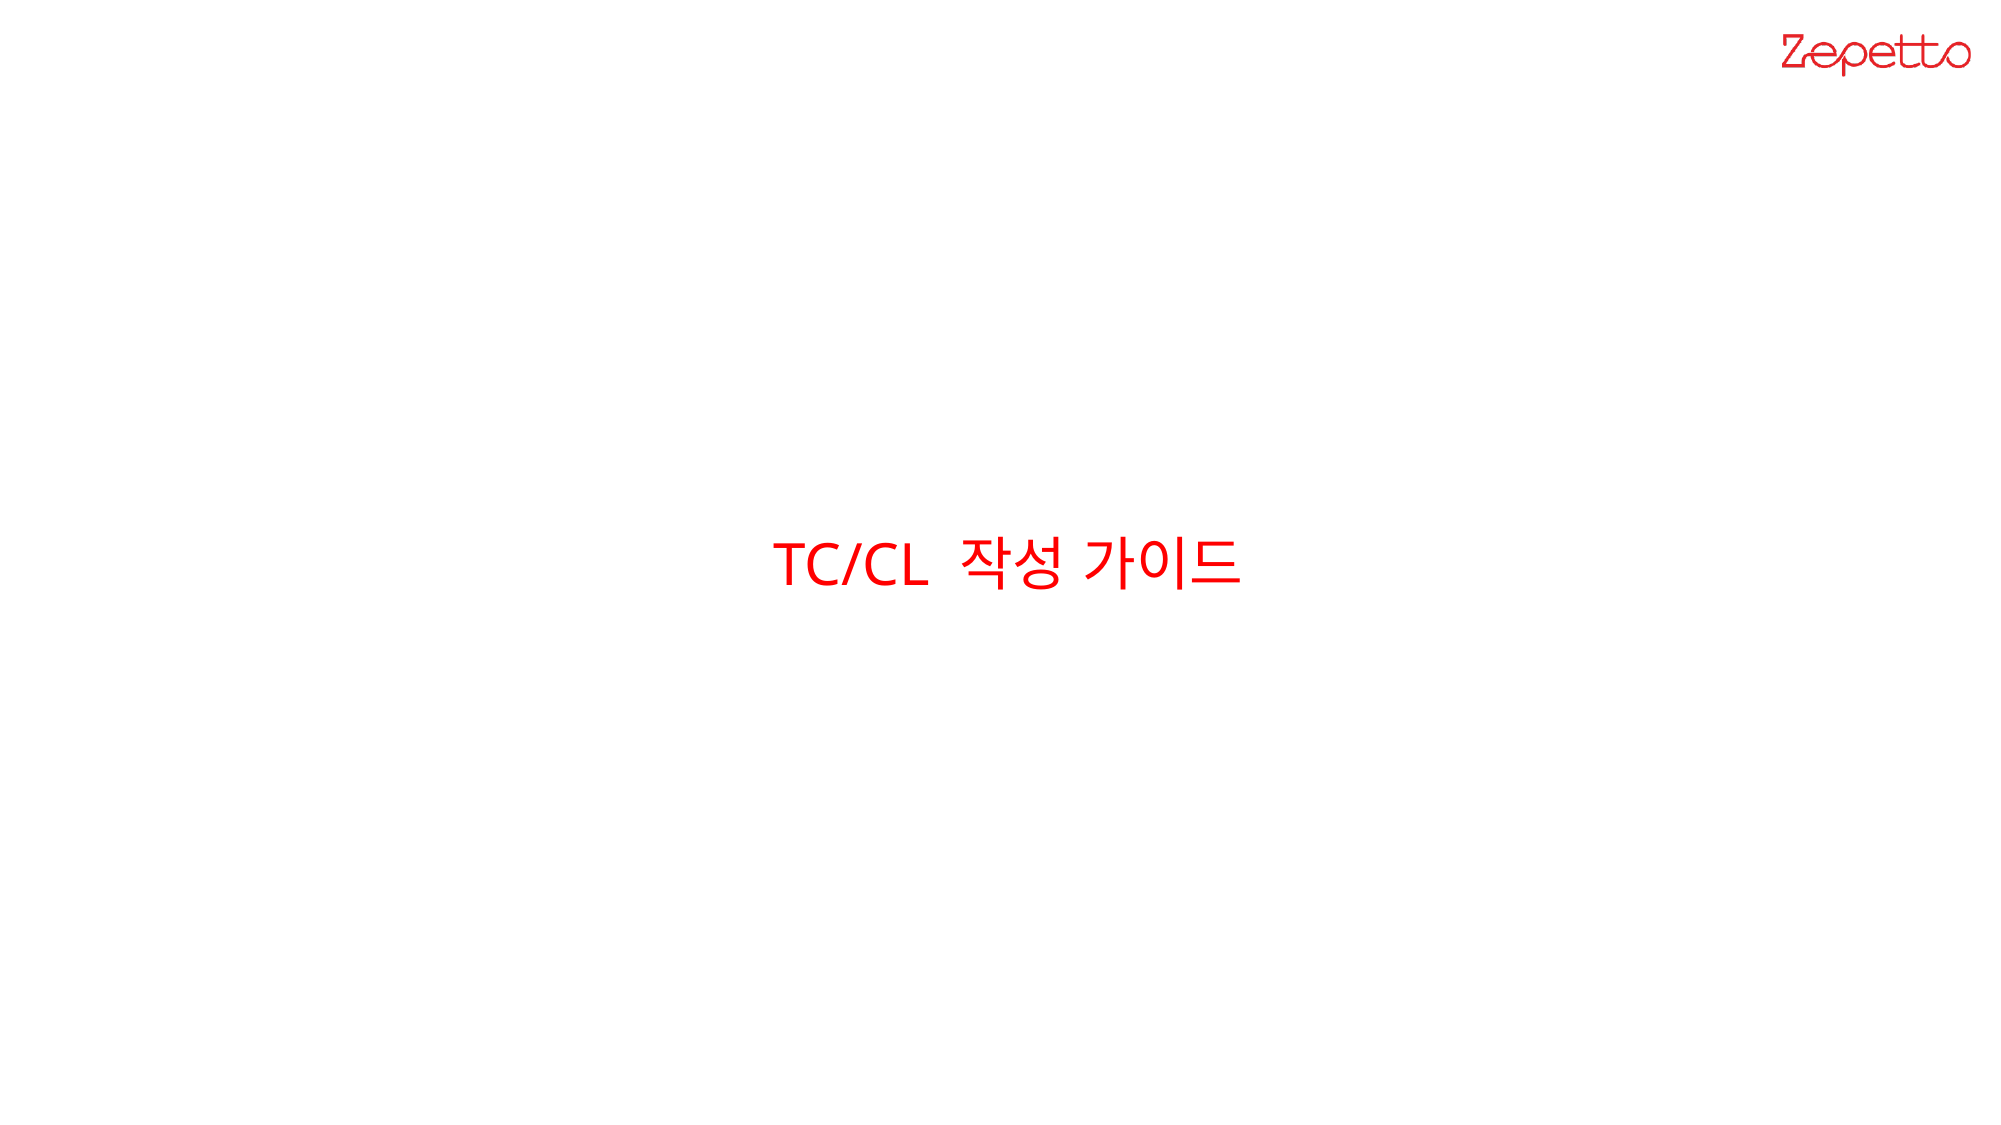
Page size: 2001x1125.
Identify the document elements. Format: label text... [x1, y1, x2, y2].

picture [1782, 34, 1971, 77]
text_box TC/CL 작성 가이드 [211, 519, 1806, 605]
